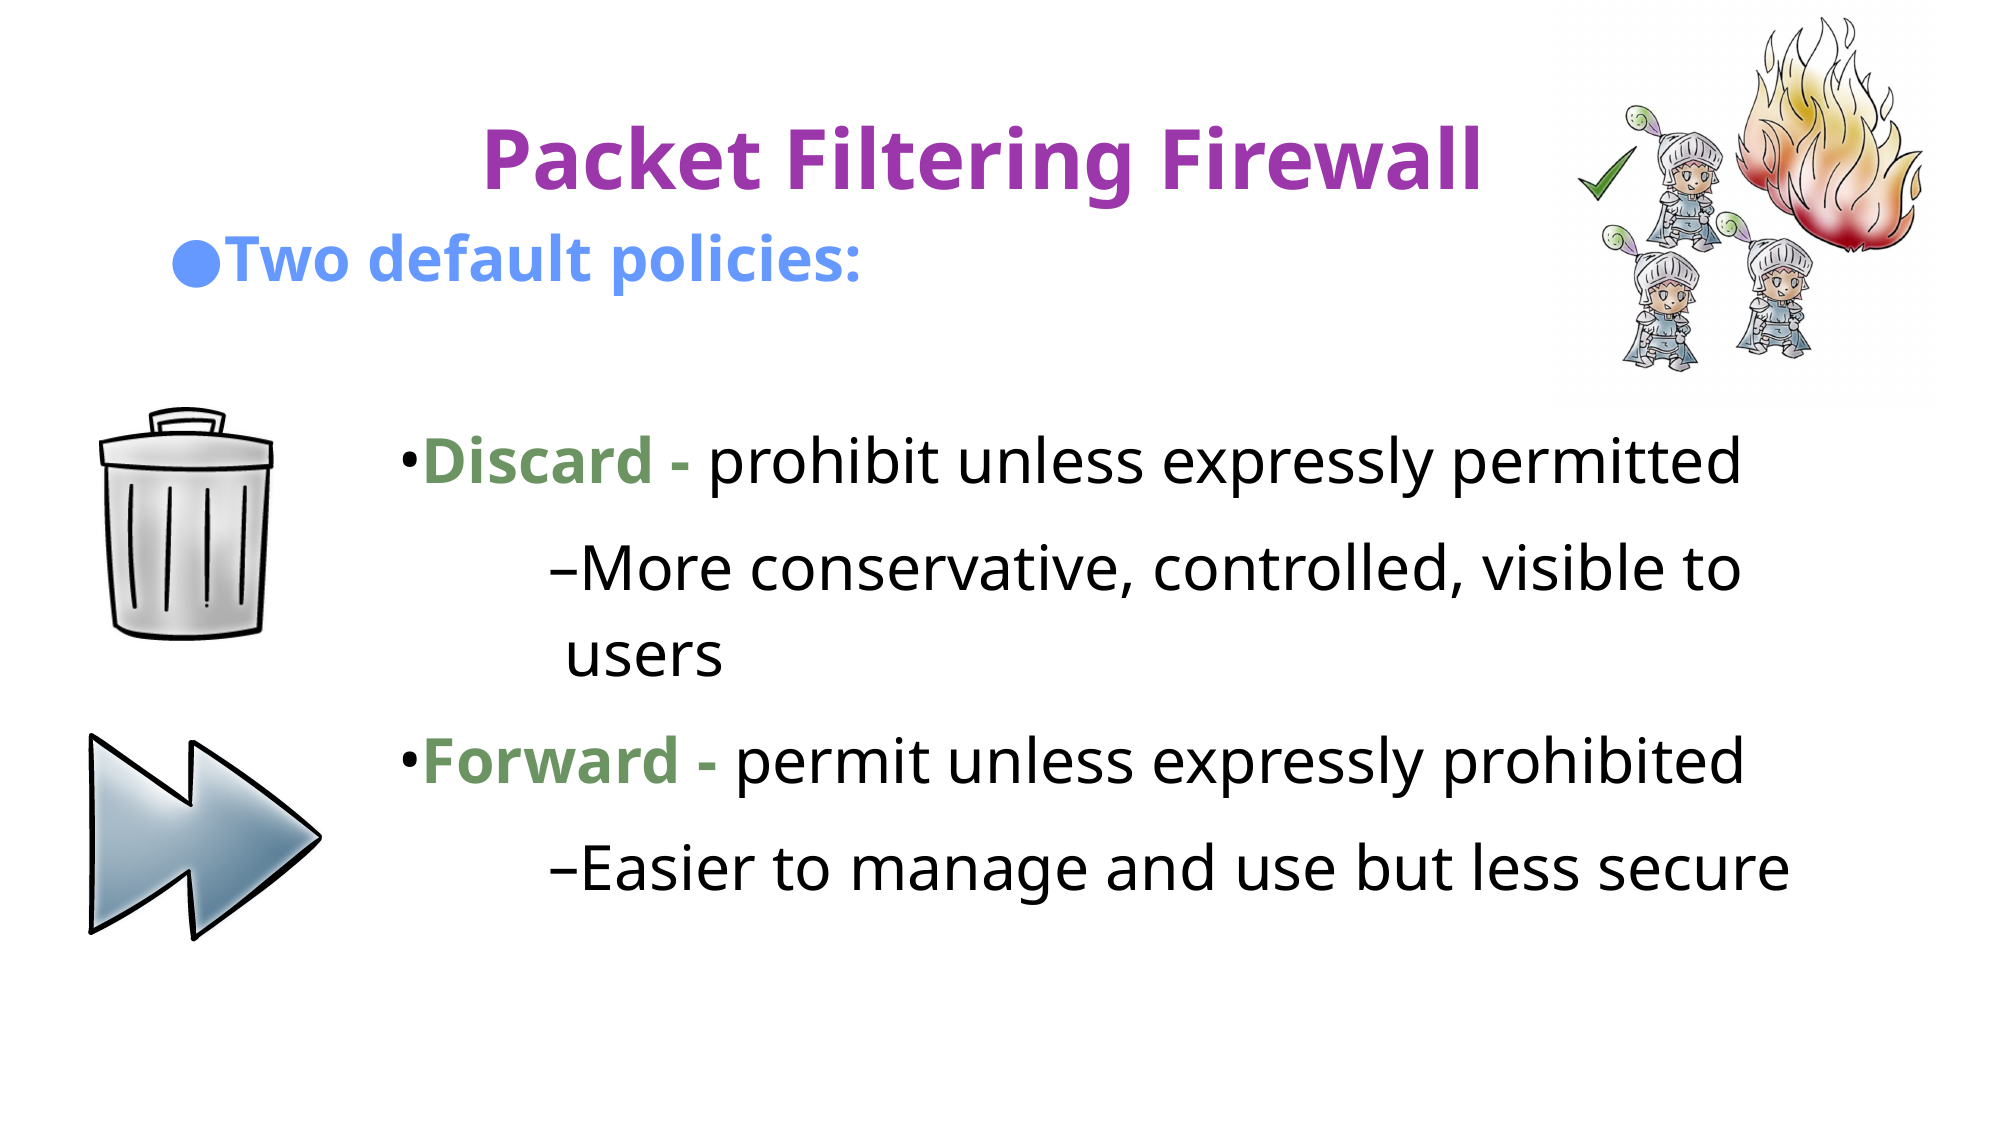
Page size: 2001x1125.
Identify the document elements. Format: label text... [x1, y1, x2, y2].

list Two default policies: Discard - prohibit unless expressly permitted More conservative, controlled, visible to users Forward - permit unless expressly prohibited Easier to manage and use but less secure [133, 225, 1834, 993]
picture [87, 733, 323, 942]
picture [1552, 0, 1941, 408]
title Packet Filtering Firewall [133, 37, 1547, 225]
picture [99, 407, 274, 642]
